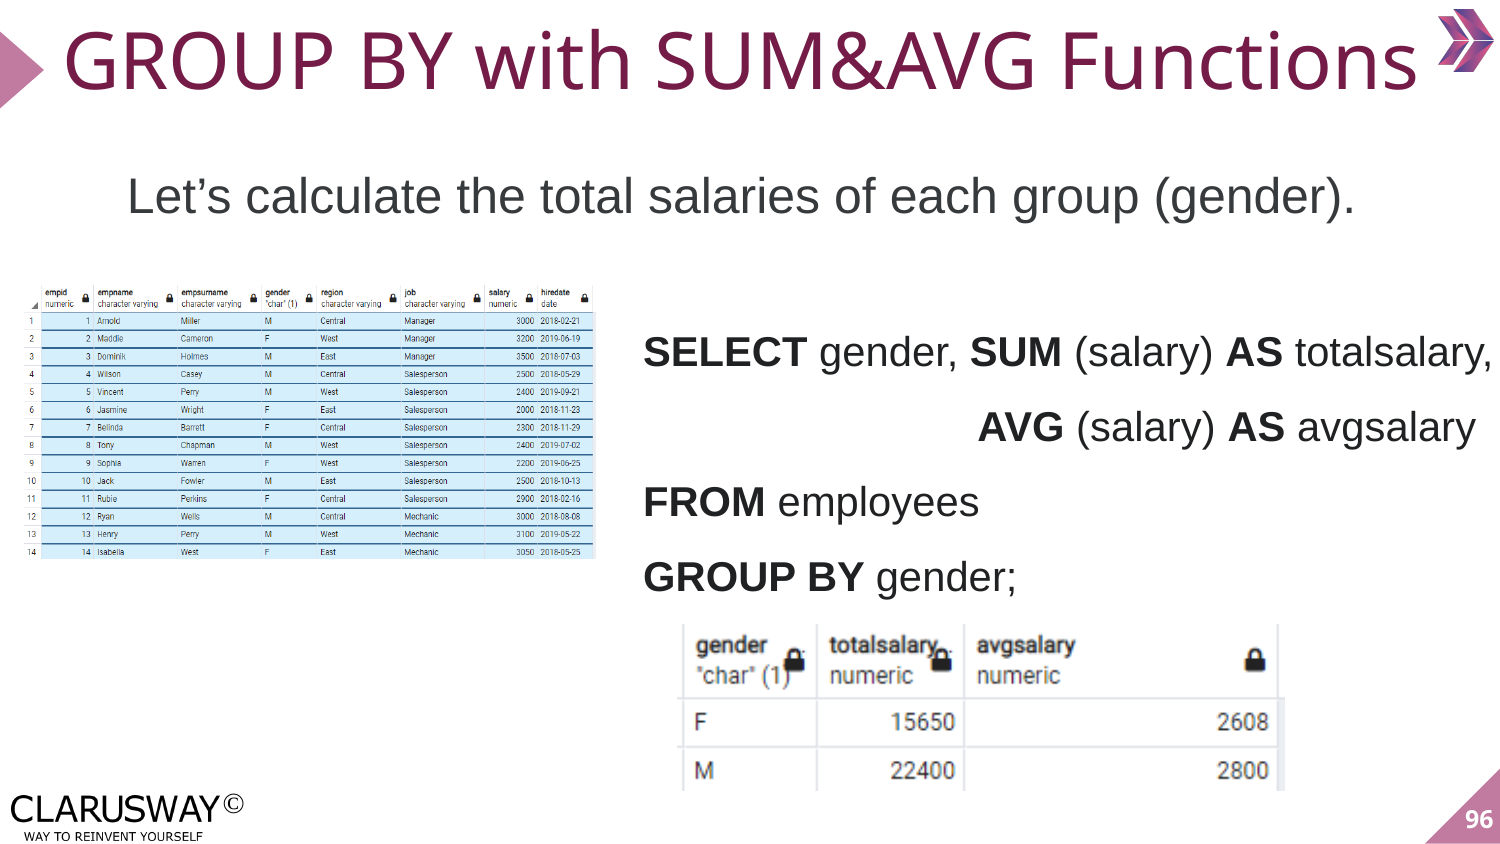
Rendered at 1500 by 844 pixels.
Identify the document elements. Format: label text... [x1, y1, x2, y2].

text_box Let’s calculate the total salaries of each group (gender). [111, 148, 1447, 236]
text_box SELECT gender, SUM (salary) AS totalsalary, AVG (salary) AS avgsalary FROM employees GROUP BY gender; [628, 285, 1500, 493]
picture [24, 284, 596, 559]
picture [677, 624, 1286, 791]
picture [11, 795, 220, 841]
slide_number 96 [1418, 760, 1494, 838]
title GROUP BY with SUM&AVG Functions [62, 28, 1448, 132]
picture [1438, 9, 1494, 72]
